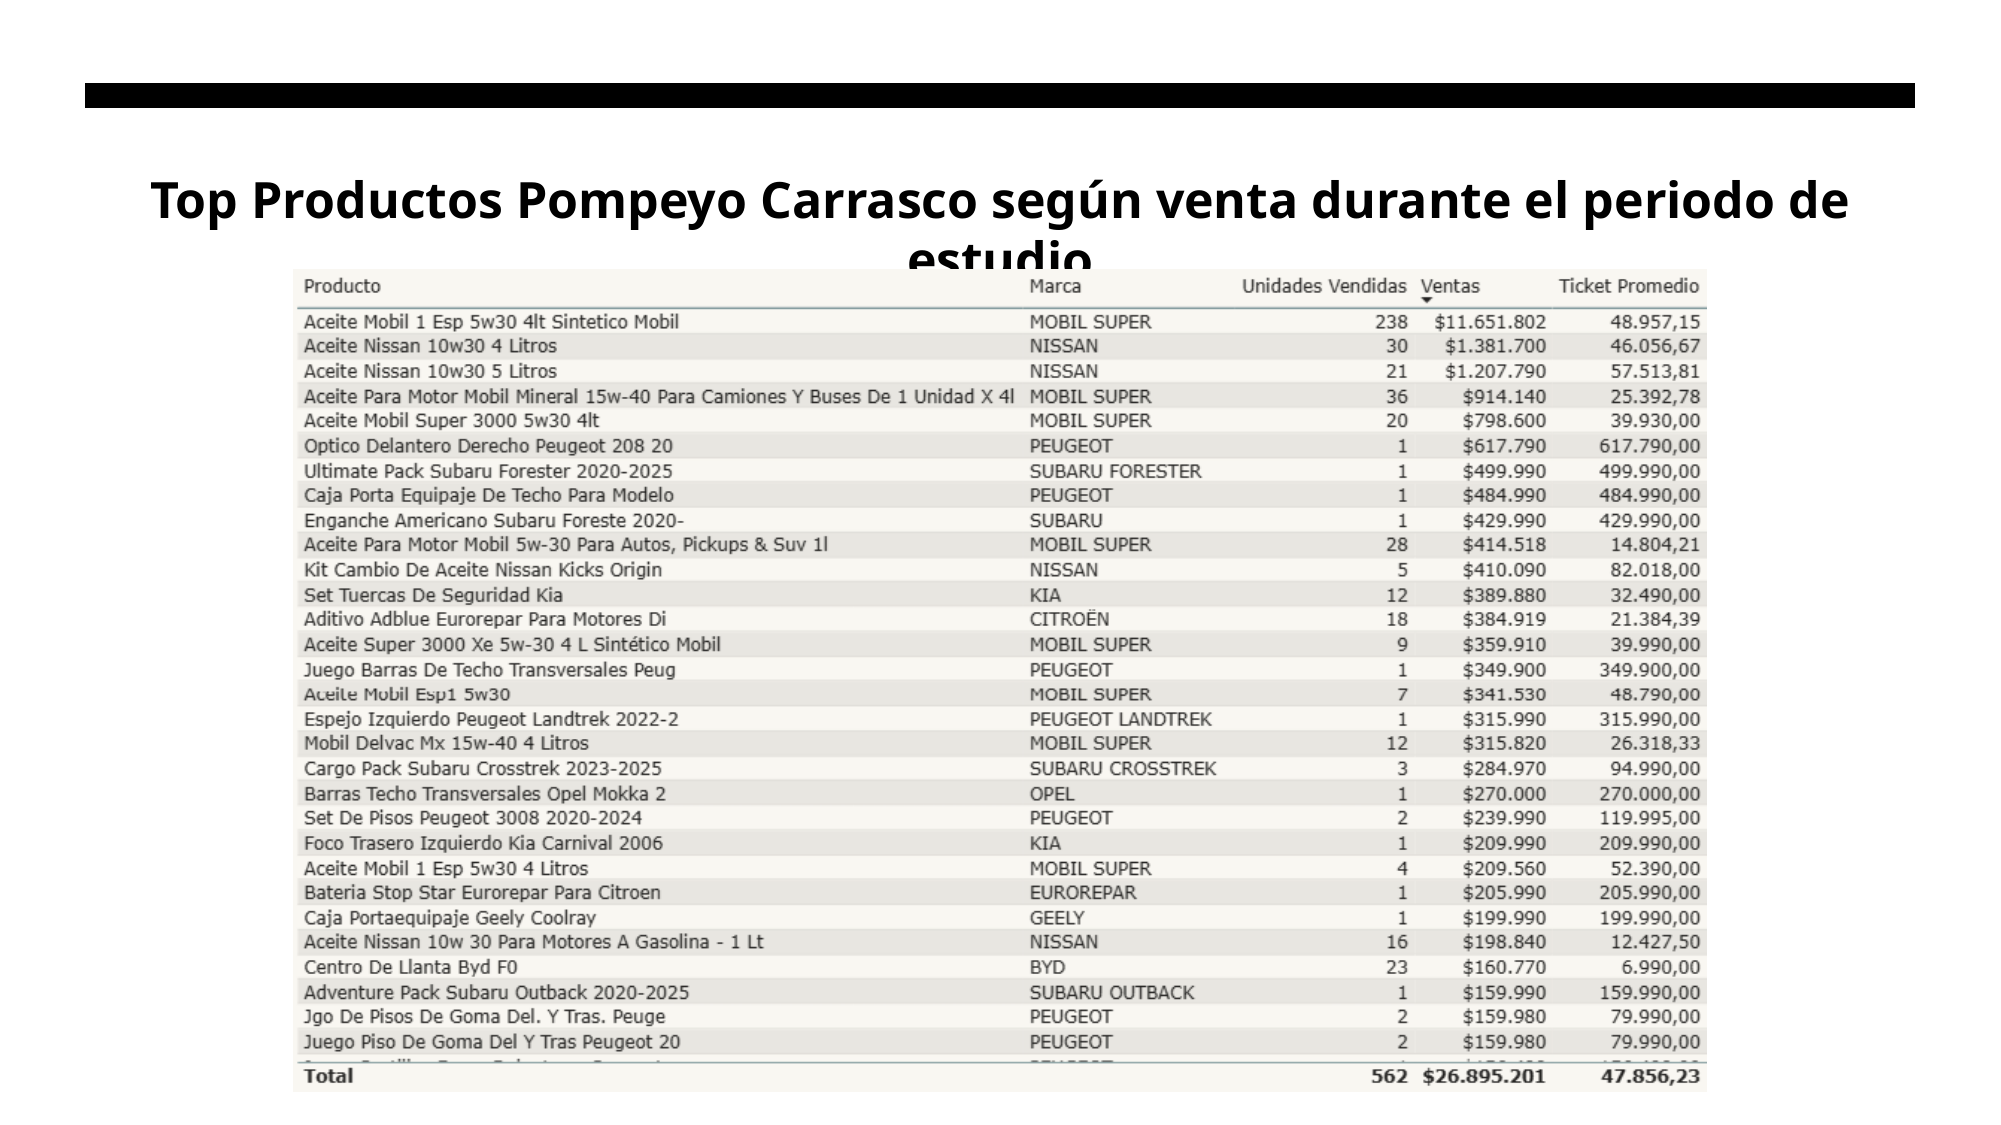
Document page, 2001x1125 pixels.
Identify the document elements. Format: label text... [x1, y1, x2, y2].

picture [292, 268, 1708, 1092]
title Top Productos Pompeyo Carrasco según venta durante el periodo de estudio [85, 160, 1916, 270]
